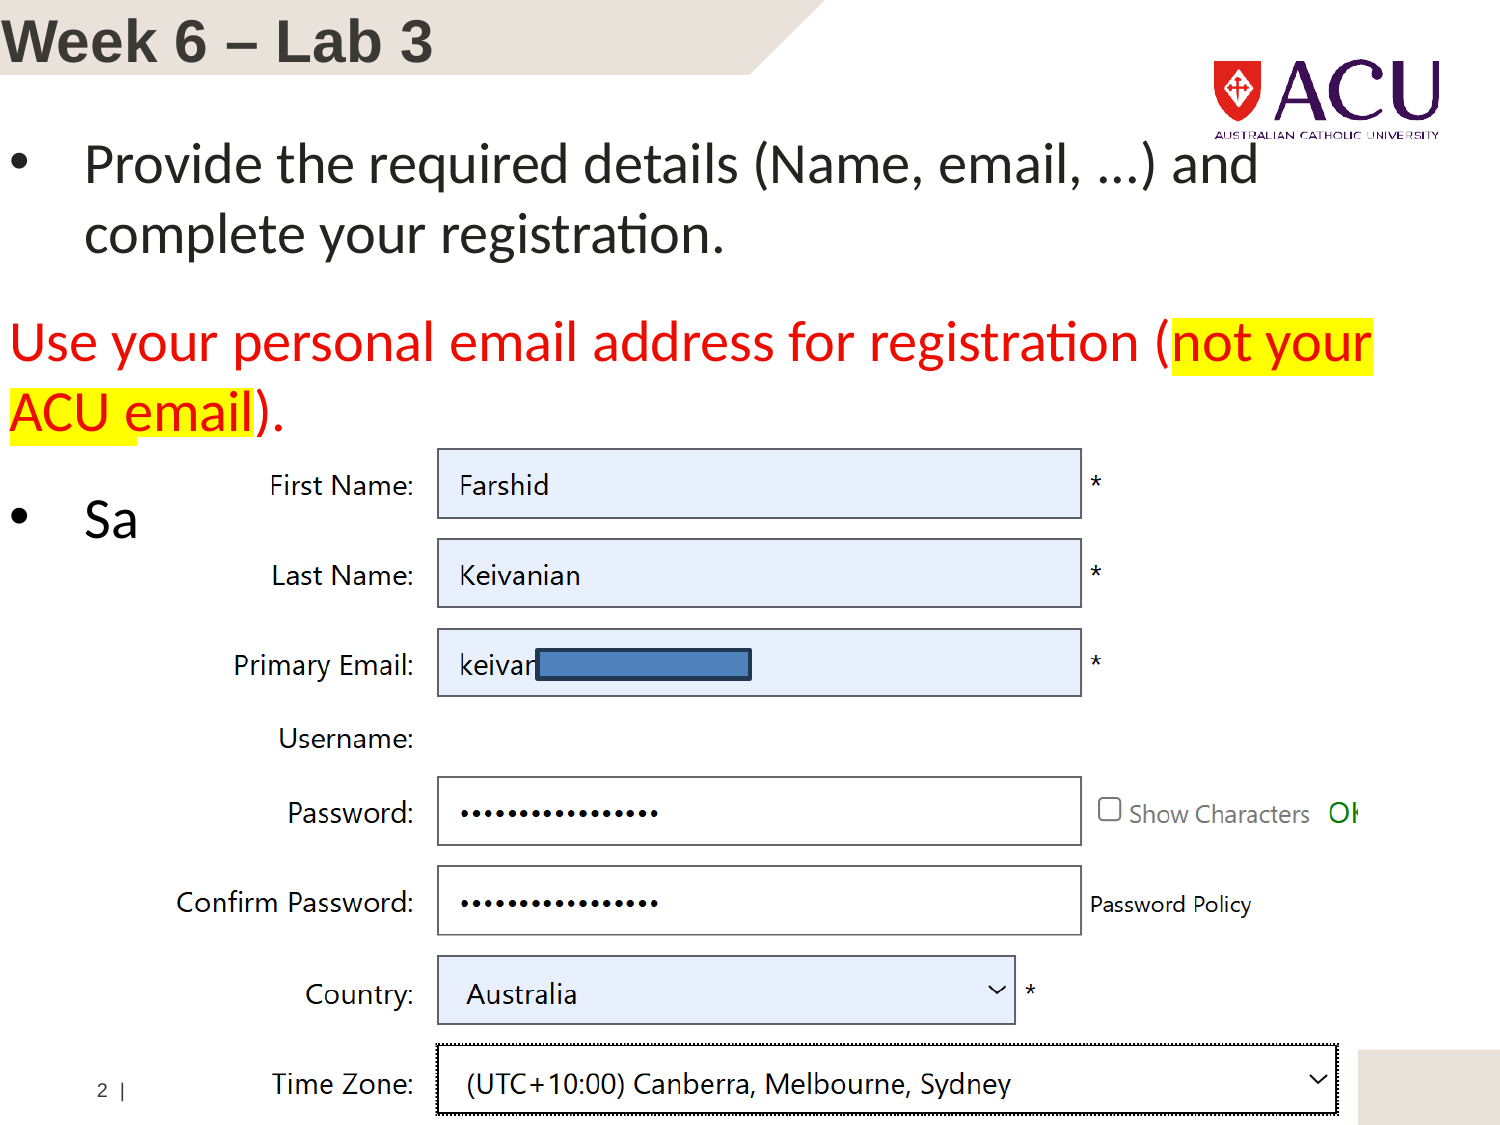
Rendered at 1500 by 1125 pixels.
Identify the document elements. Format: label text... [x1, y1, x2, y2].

picture [1214, 59, 1439, 118]
text_box Provide the required details (Name, email, ...) and complete your registration. Use your personal email address for registration (not your ACU email). Save [0, 118, 1500, 558]
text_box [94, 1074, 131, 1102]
title Week 6 – Lab 3 [0, 0, 863, 118]
picture [136, 437, 1358, 1125]
